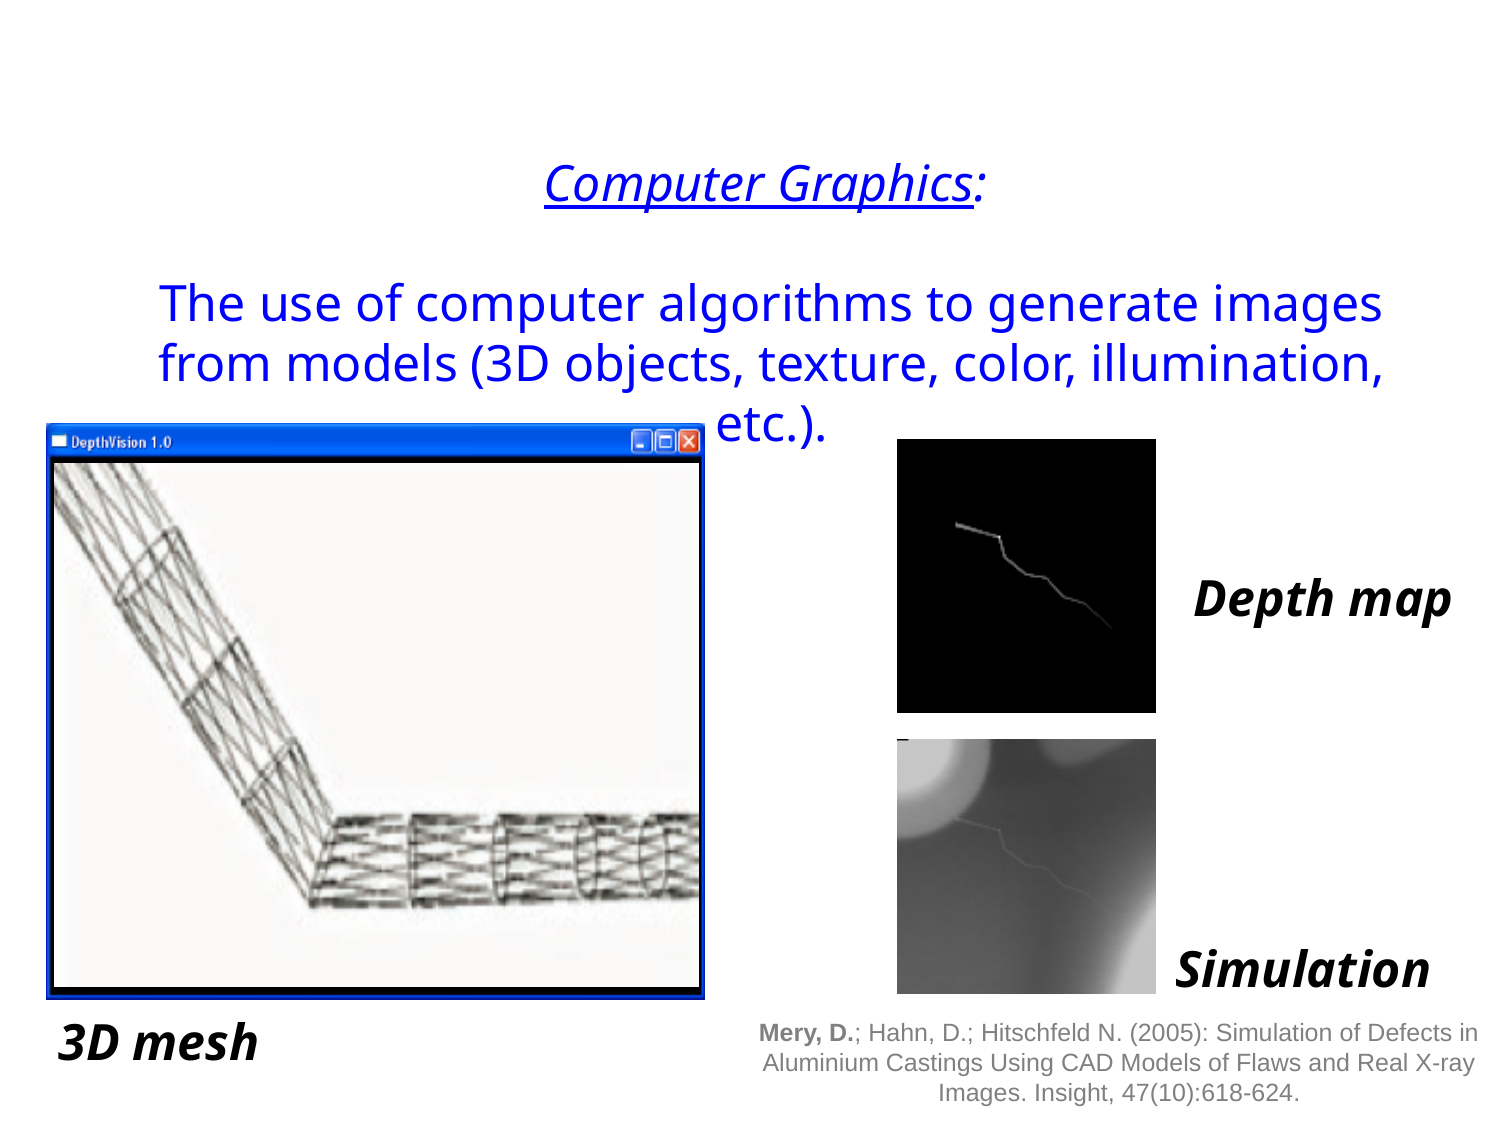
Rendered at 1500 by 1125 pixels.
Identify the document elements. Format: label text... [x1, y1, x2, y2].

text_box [897, 439, 1467, 714]
text_box Computer Graphics: The use of computer algorithms to generate images from models (3D objects, texture, color, illumination, etc.). [97, 143, 1446, 459]
text_box 3D mesh [43, 1006, 275, 1078]
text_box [897, 738, 1445, 1006]
picture [45, 423, 705, 1000]
text_box Mery, D.; Hahn, D.; Hitschfeld N. (2005): Simulation of Defects in Aluminium Castings Using CAD Models of Flaws and Real X-ray Images. Insight, 47(10):618-624. [720, 1008, 1500, 1114]
